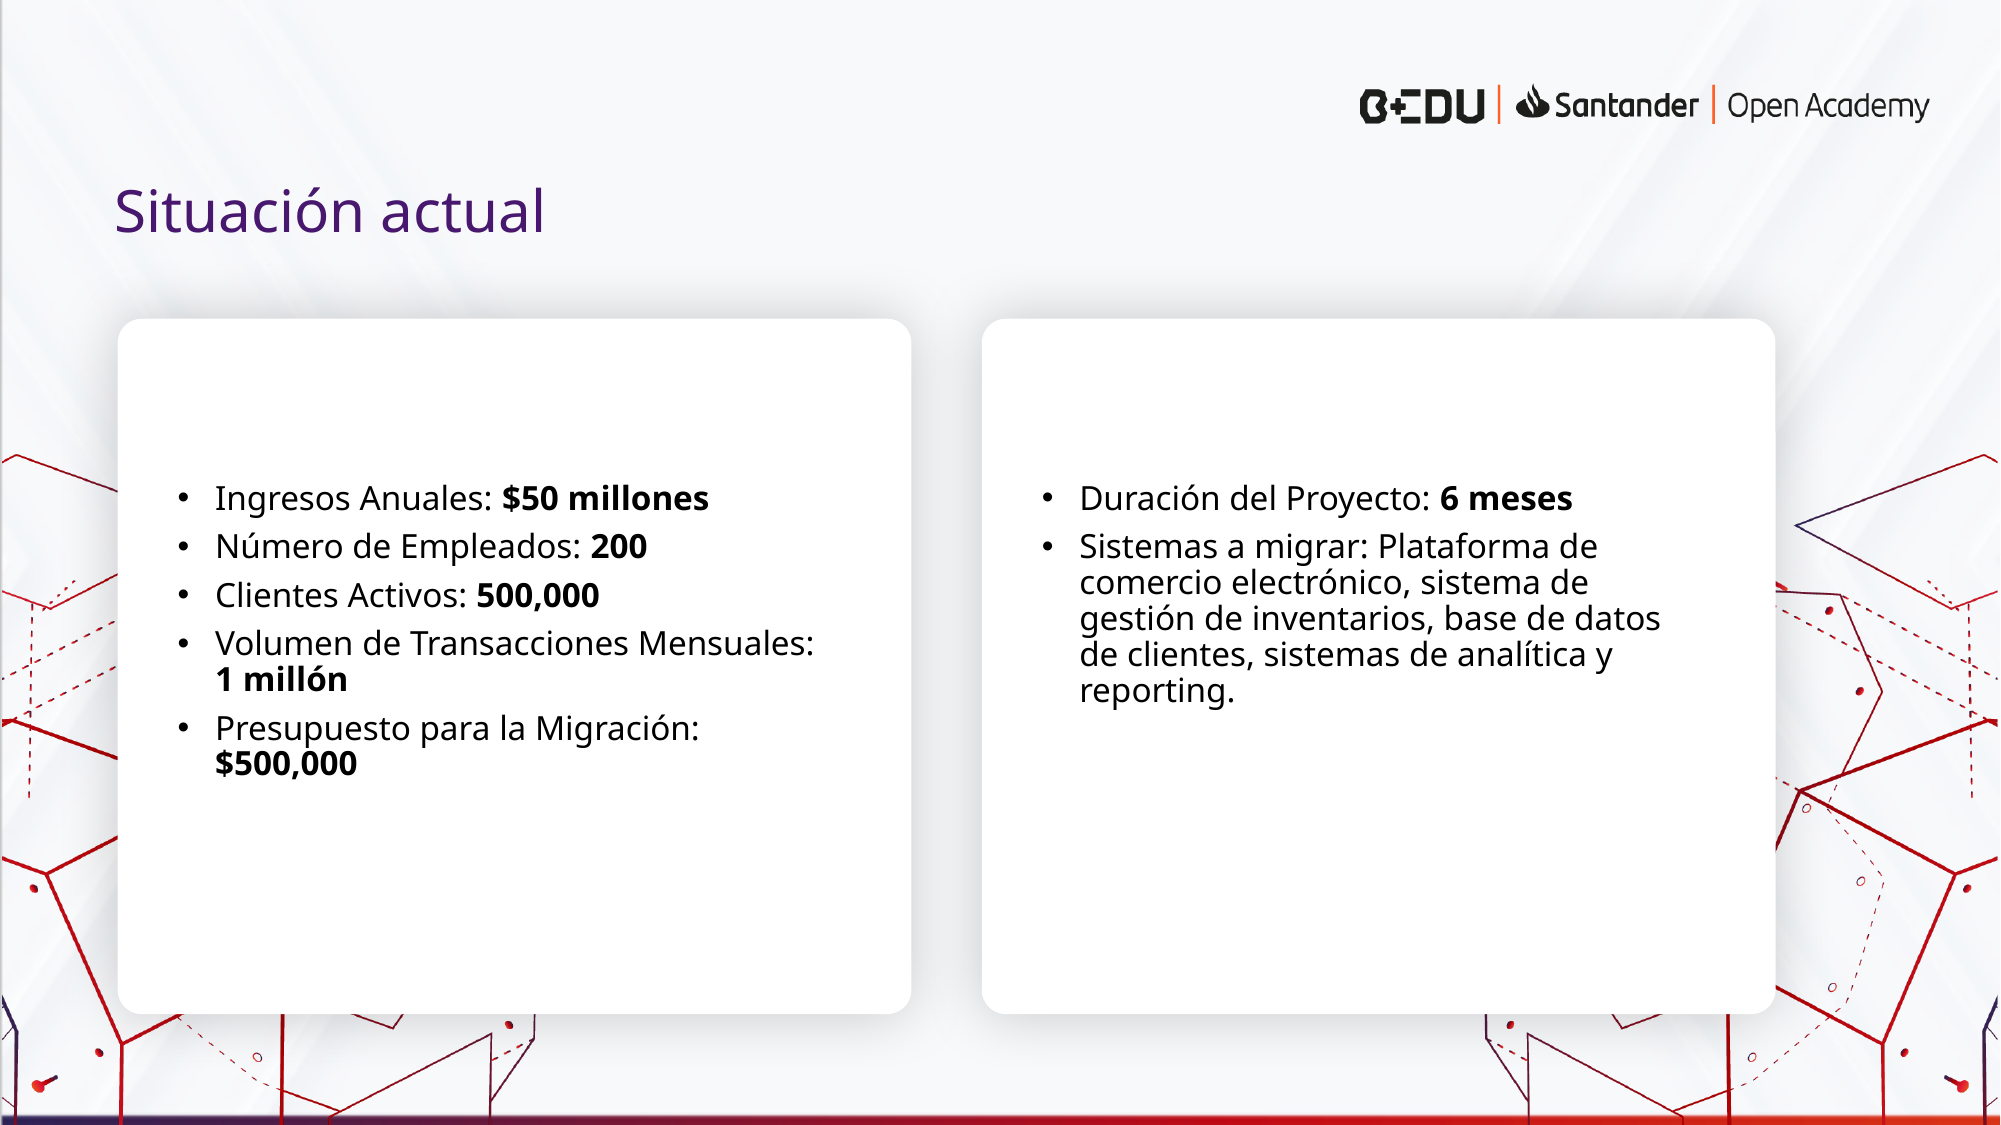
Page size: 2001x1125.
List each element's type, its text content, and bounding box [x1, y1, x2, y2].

text_box [981, 318, 1776, 1015]
text_box Ingresos Anuales: $50 millones Número de Empleados: 200 Clientes Activos: 500,000 Volumen de Transacciones Mensuales: 1 millón Presupuesto para la Migración: $500,000 [623, 474, 836, 791]
text_box Situación actual [99, 166, 760, 252]
text_box [117, 318, 912, 1015]
text_box Duración del Proyecto: 6 meses Sistemas a migrar: Plataforma de comercio electrónico, sistema de gestión de inventarios, base de datos de clientes, sistemas de analítica y reporting. [1026, 474, 1400, 718]
picture [0, 0, 2001, 1125]
